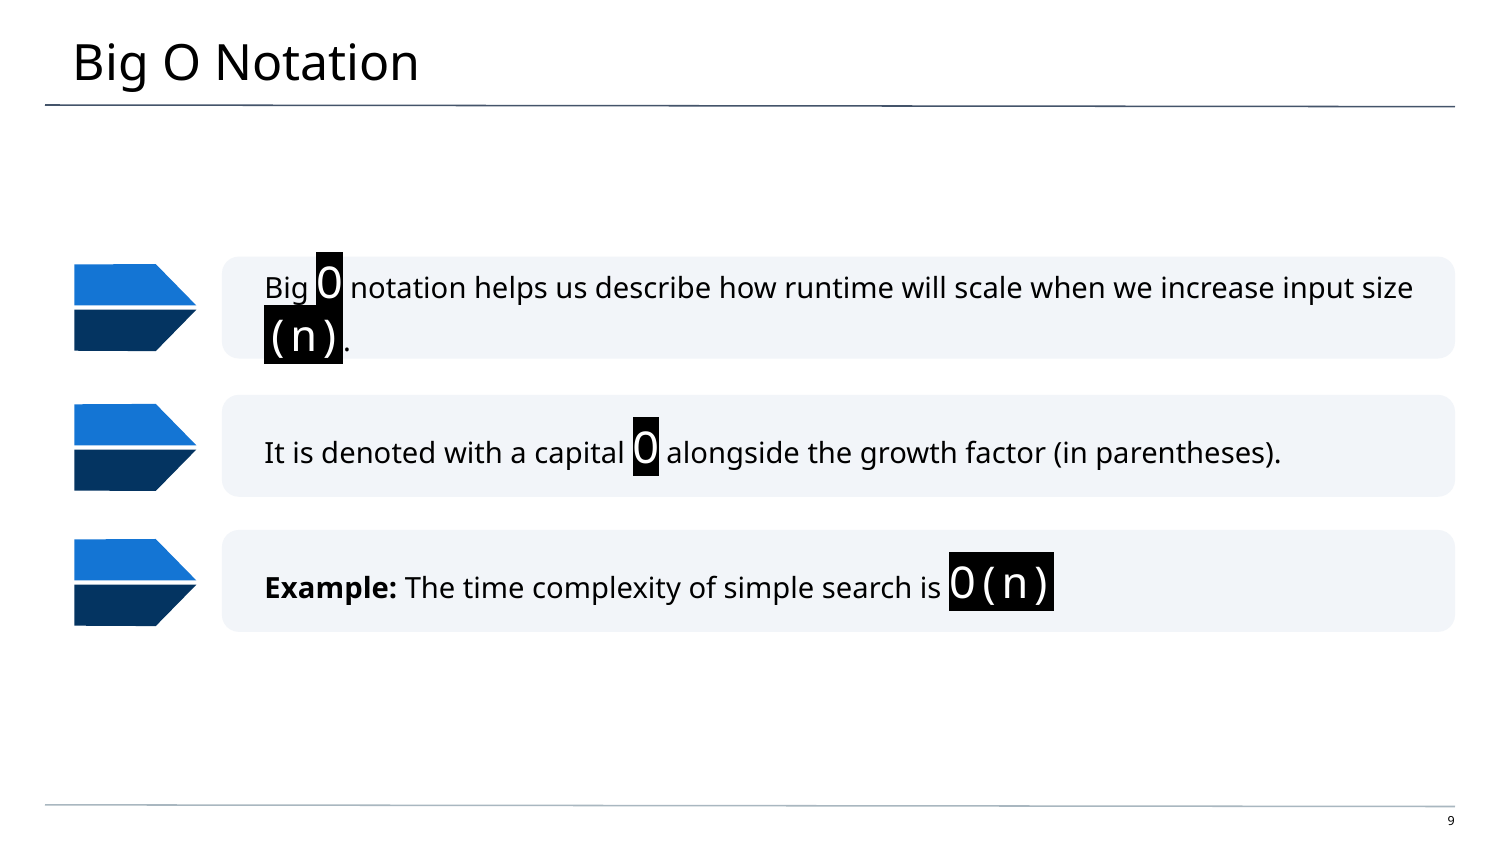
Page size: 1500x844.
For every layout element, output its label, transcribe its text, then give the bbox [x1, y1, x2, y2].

text_box [74, 403, 197, 446]
text_box [74, 584, 197, 627]
text_box [74, 309, 197, 352]
title Big O Notation [0, 0, 1500, 88]
text_box Example: The time complexity of simple search is O(n) [221, 529, 1456, 632]
text_box It is denoted with a capital O alongside the growth factor (in parentheses). [221, 394, 1456, 497]
text_box Big O notation helps us describe how runtime will scale when we increase input size (n). [221, 256, 1456, 359]
text_box [74, 264, 197, 306]
text_box [74, 538, 197, 581]
text_box [74, 449, 197, 491]
